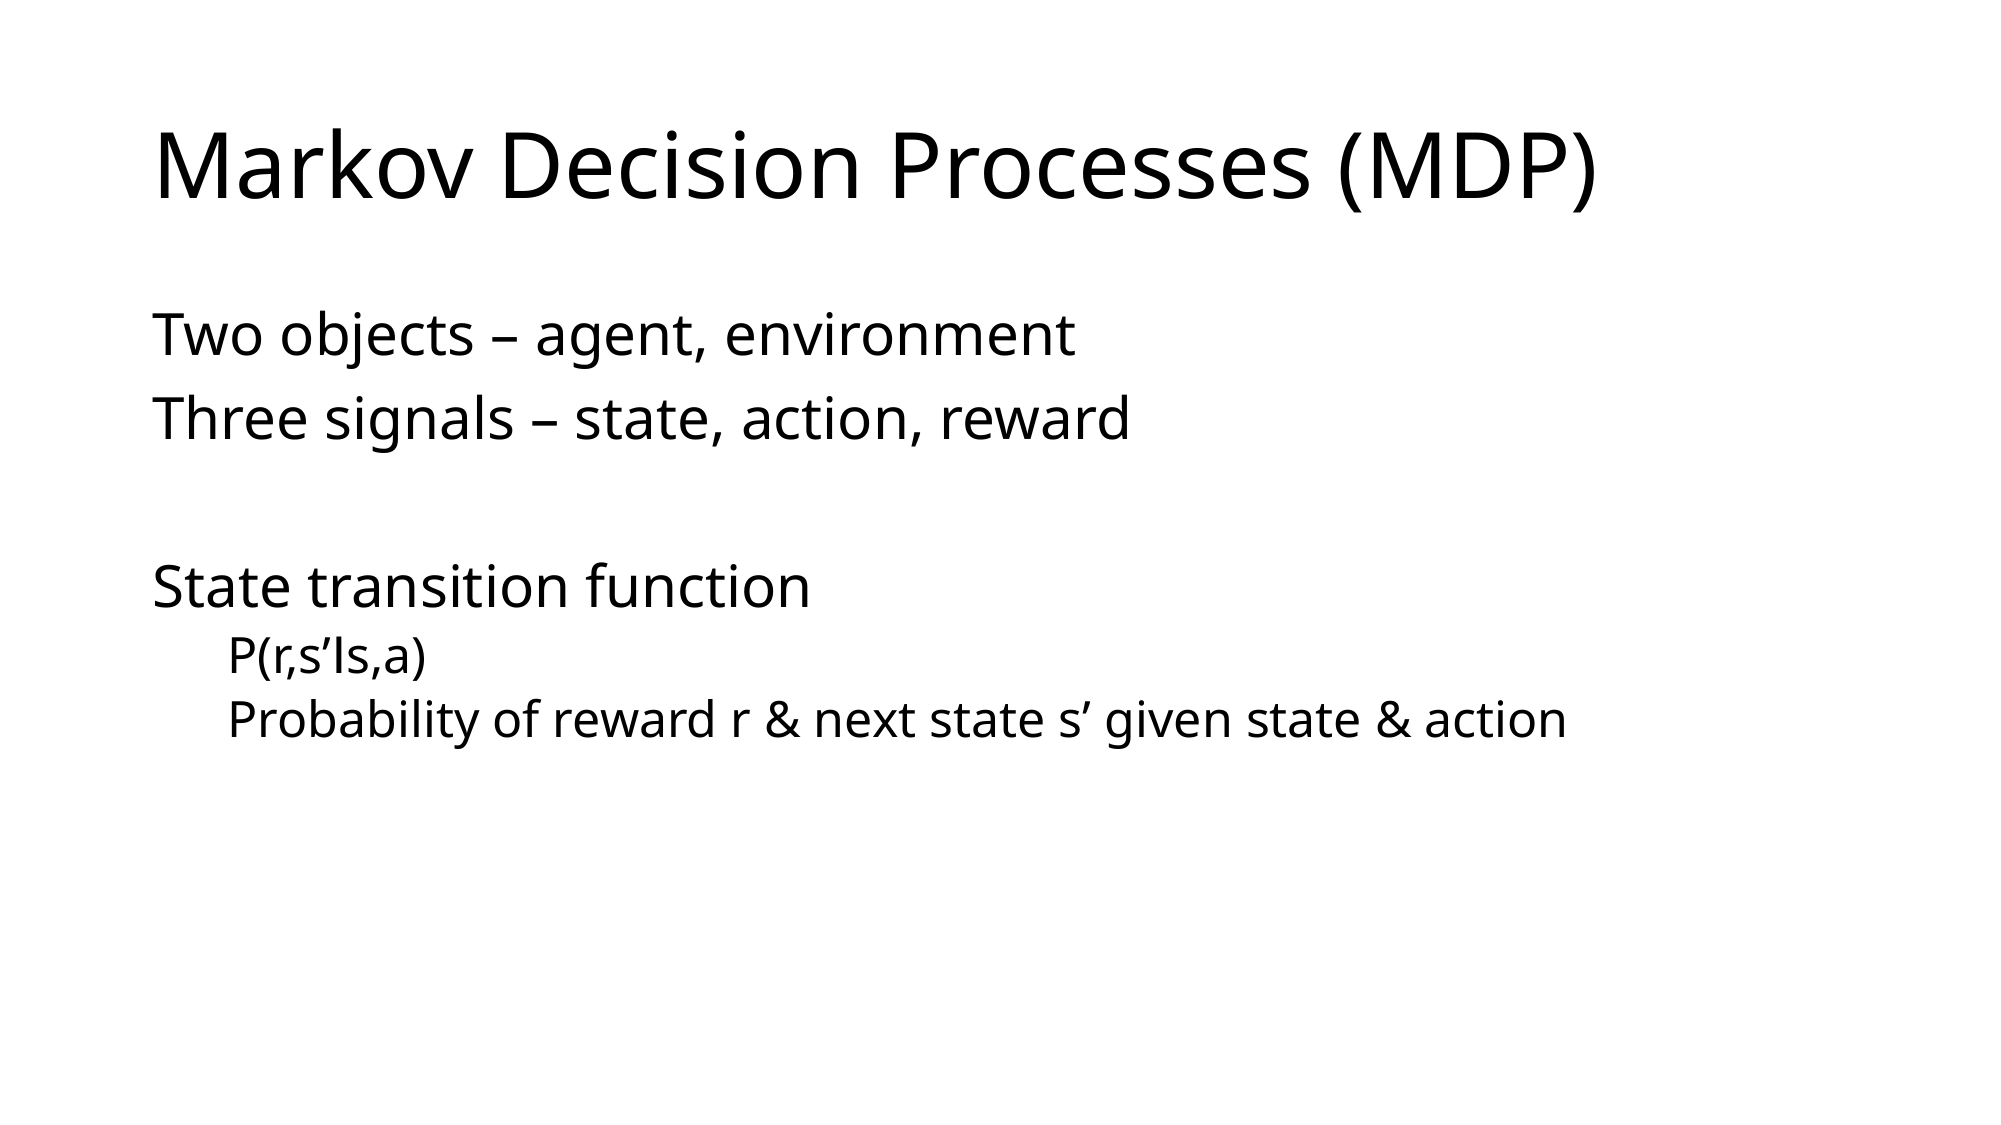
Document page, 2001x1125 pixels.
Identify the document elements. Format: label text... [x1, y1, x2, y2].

list Two objects – agent, environment Three signals – state, action, reward State transition function P(r,s’Ⅰs,a) Probability of reward r & next state s’ given state & action [137, 298, 1863, 1059]
title Markov Decision Processes (MDP) [137, 59, 1893, 278]
